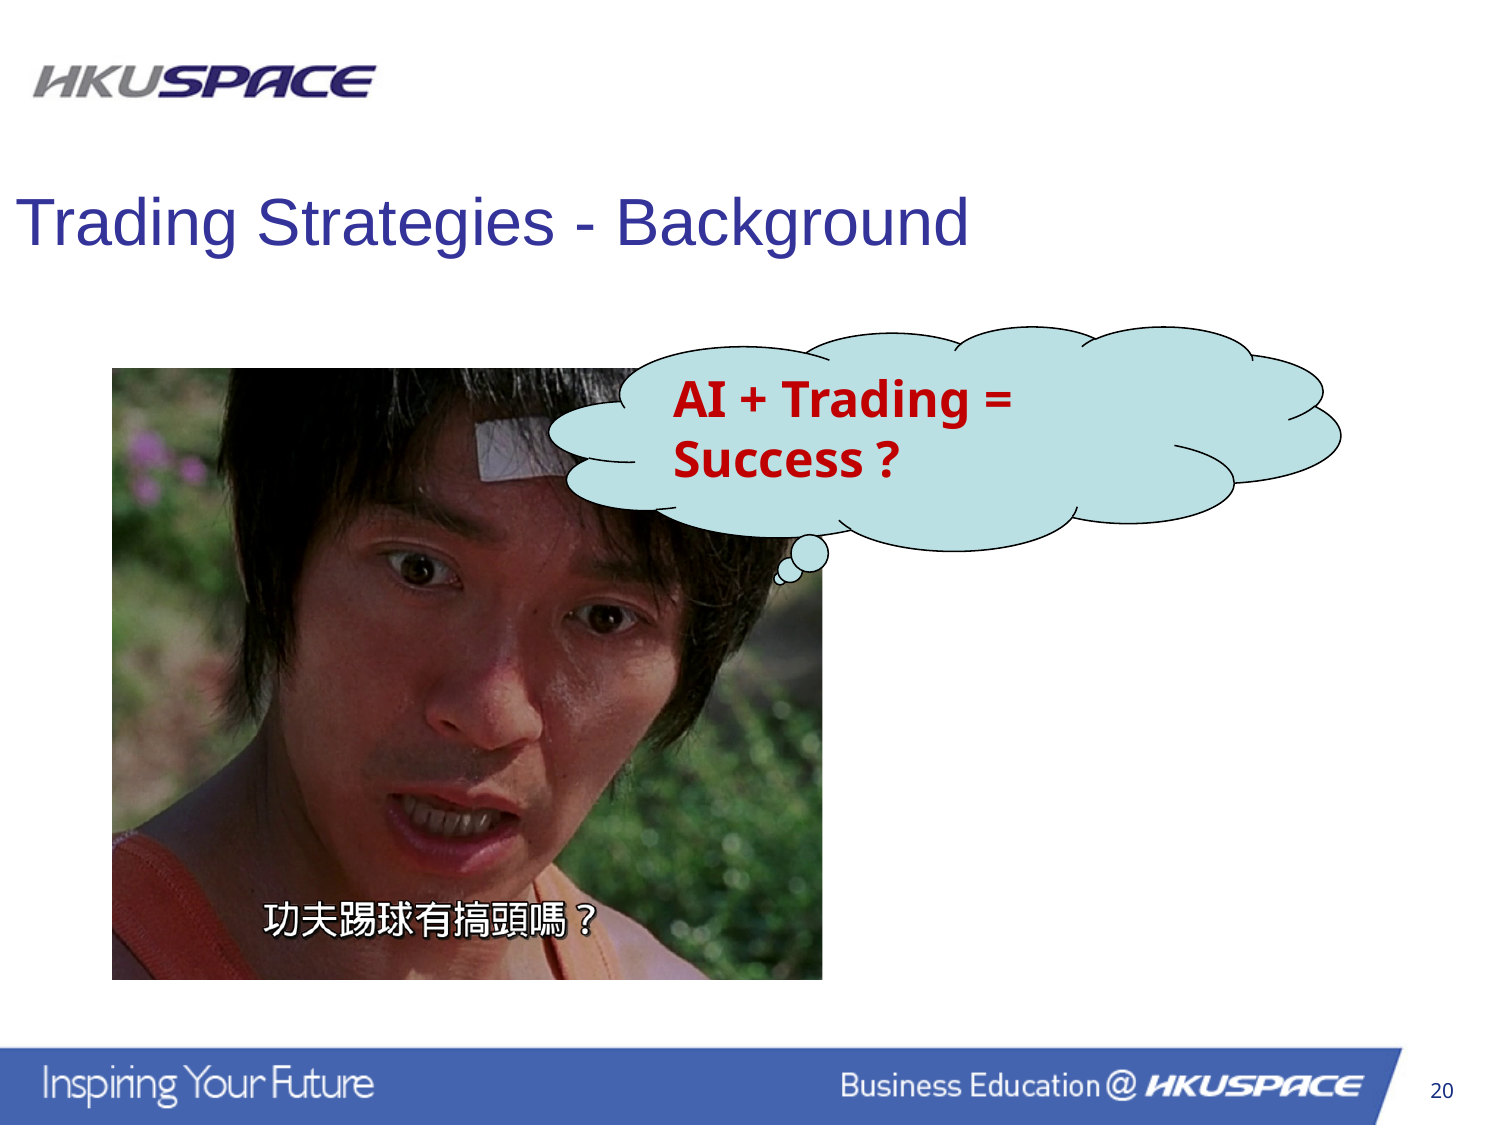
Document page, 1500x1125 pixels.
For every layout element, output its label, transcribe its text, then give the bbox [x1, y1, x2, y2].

title Trading Strategies - Background [0, 101, 1325, 266]
picture [0, 0, 1500, 1125]
text_box AI + Trading = Success ? [643, 326, 1341, 552]
text_box [64, 278, 1483, 374]
slide_number 20 [1415, 1070, 1499, 1125]
